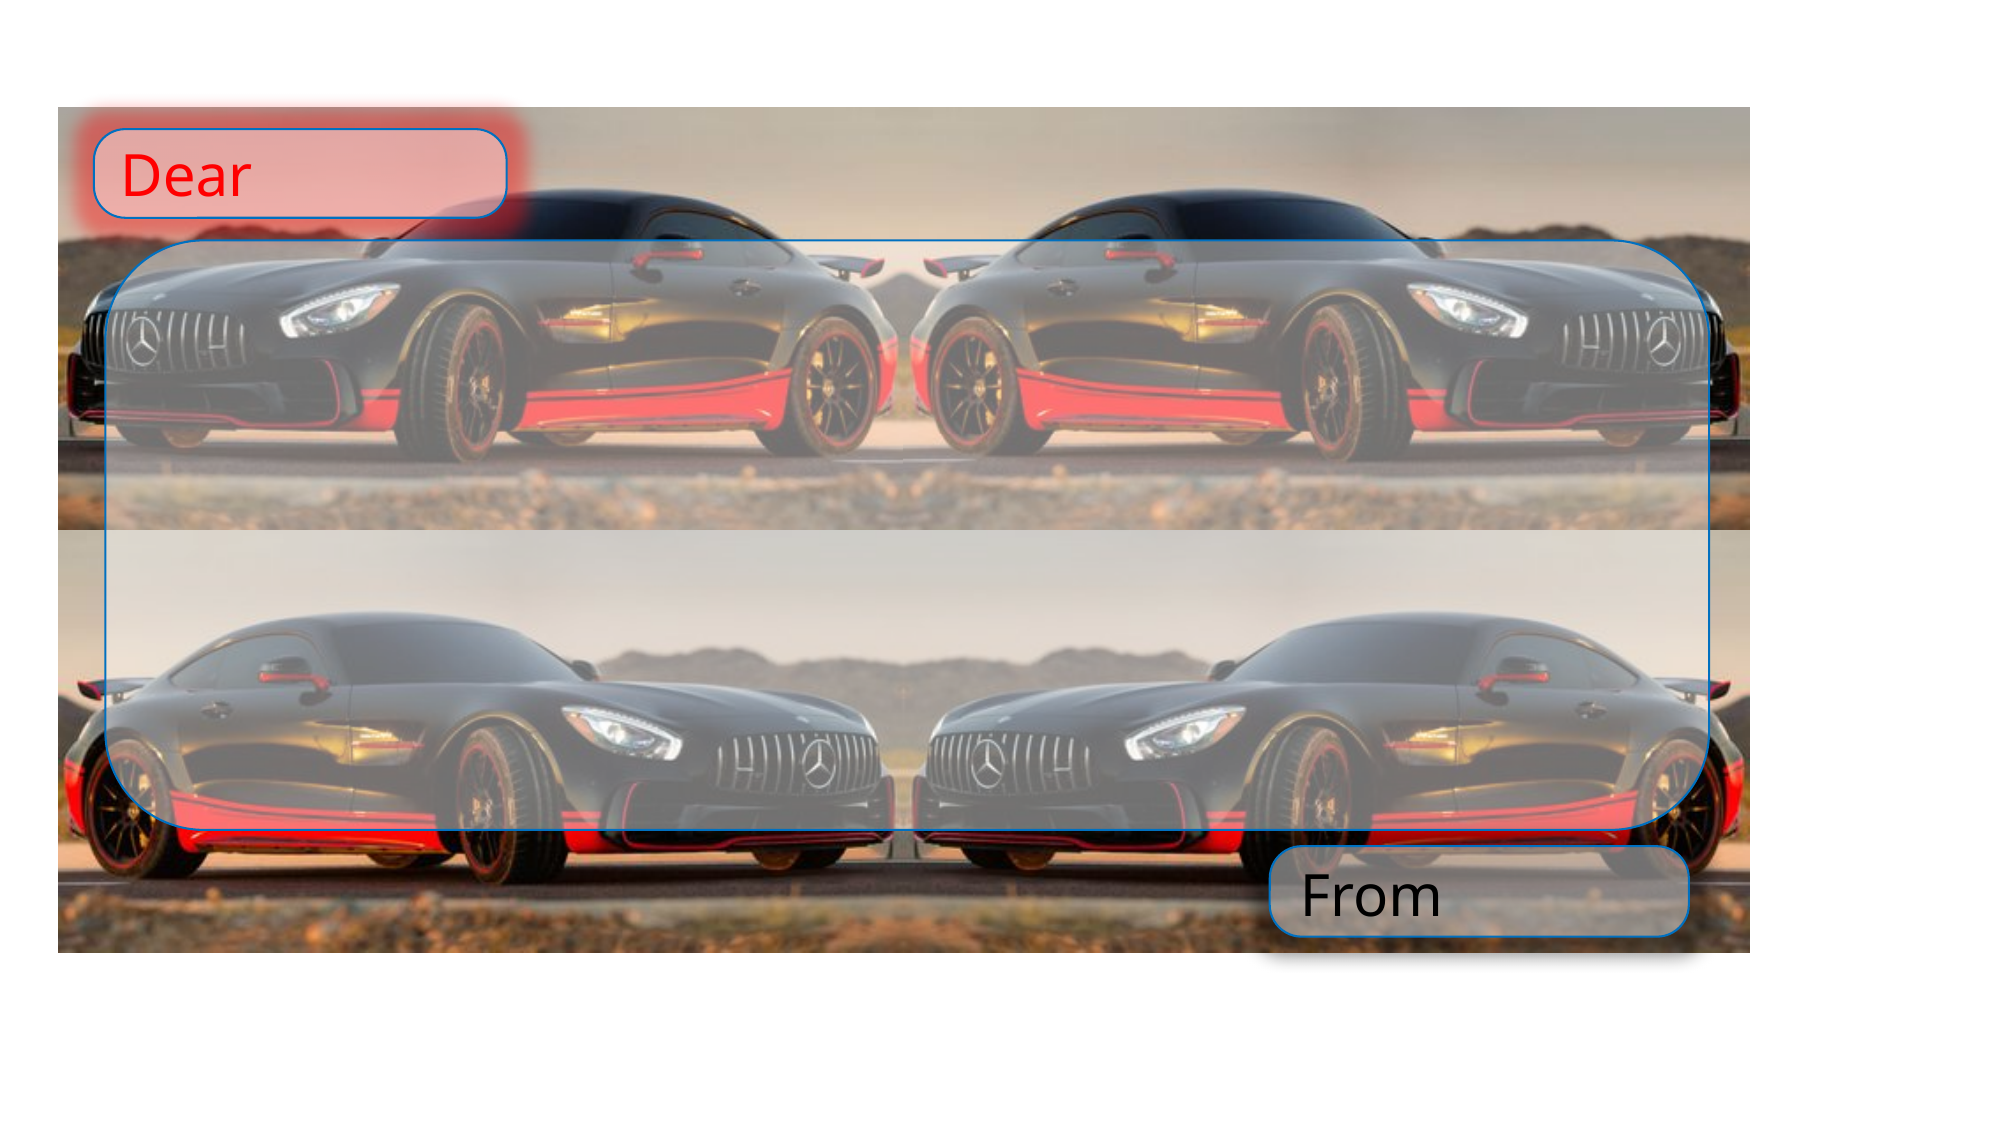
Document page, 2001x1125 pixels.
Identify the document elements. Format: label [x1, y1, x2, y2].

picture [58, 107, 1750, 953]
